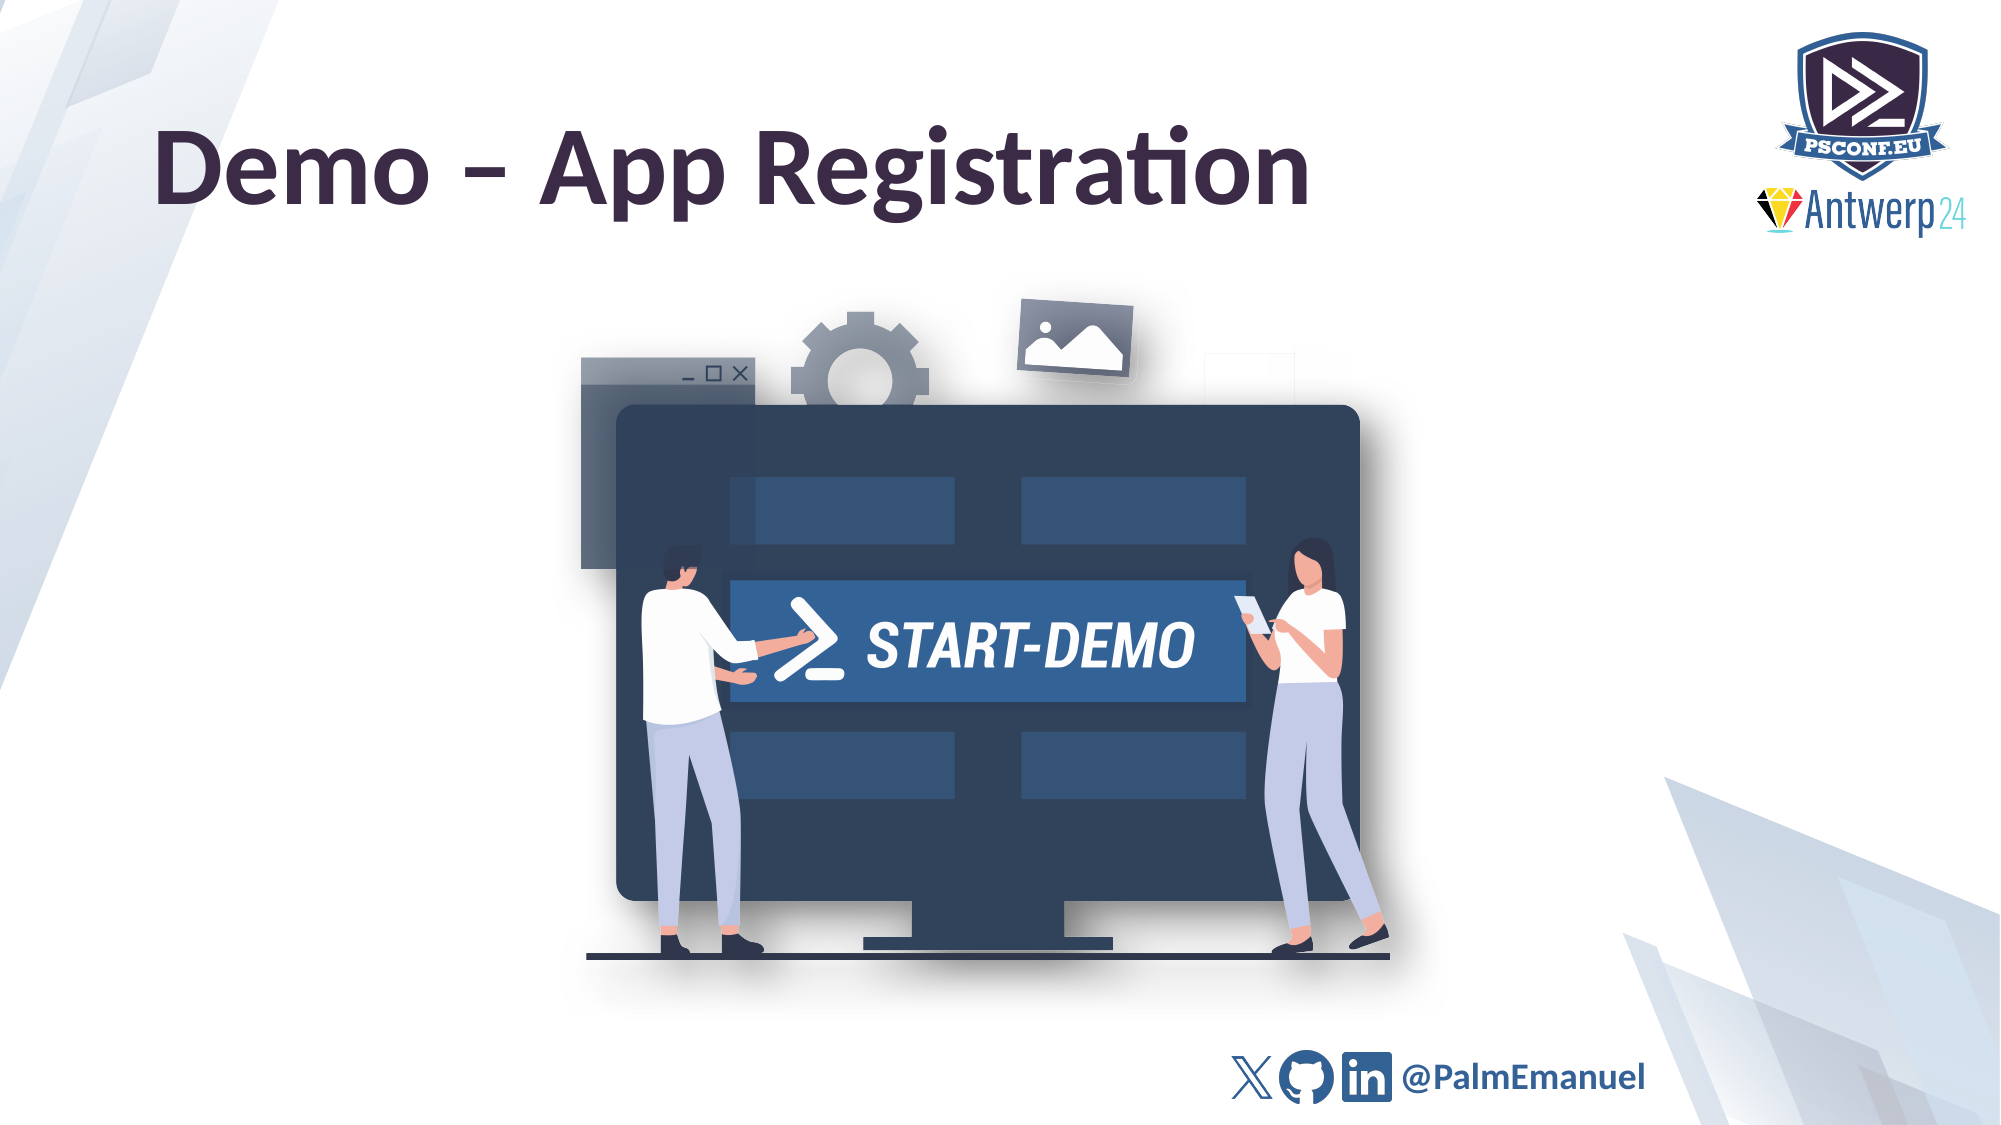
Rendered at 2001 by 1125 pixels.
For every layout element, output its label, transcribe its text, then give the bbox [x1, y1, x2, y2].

picture [0, 0, 2000, 1125]
title Demo – App Registration [137, 59, 1735, 278]
